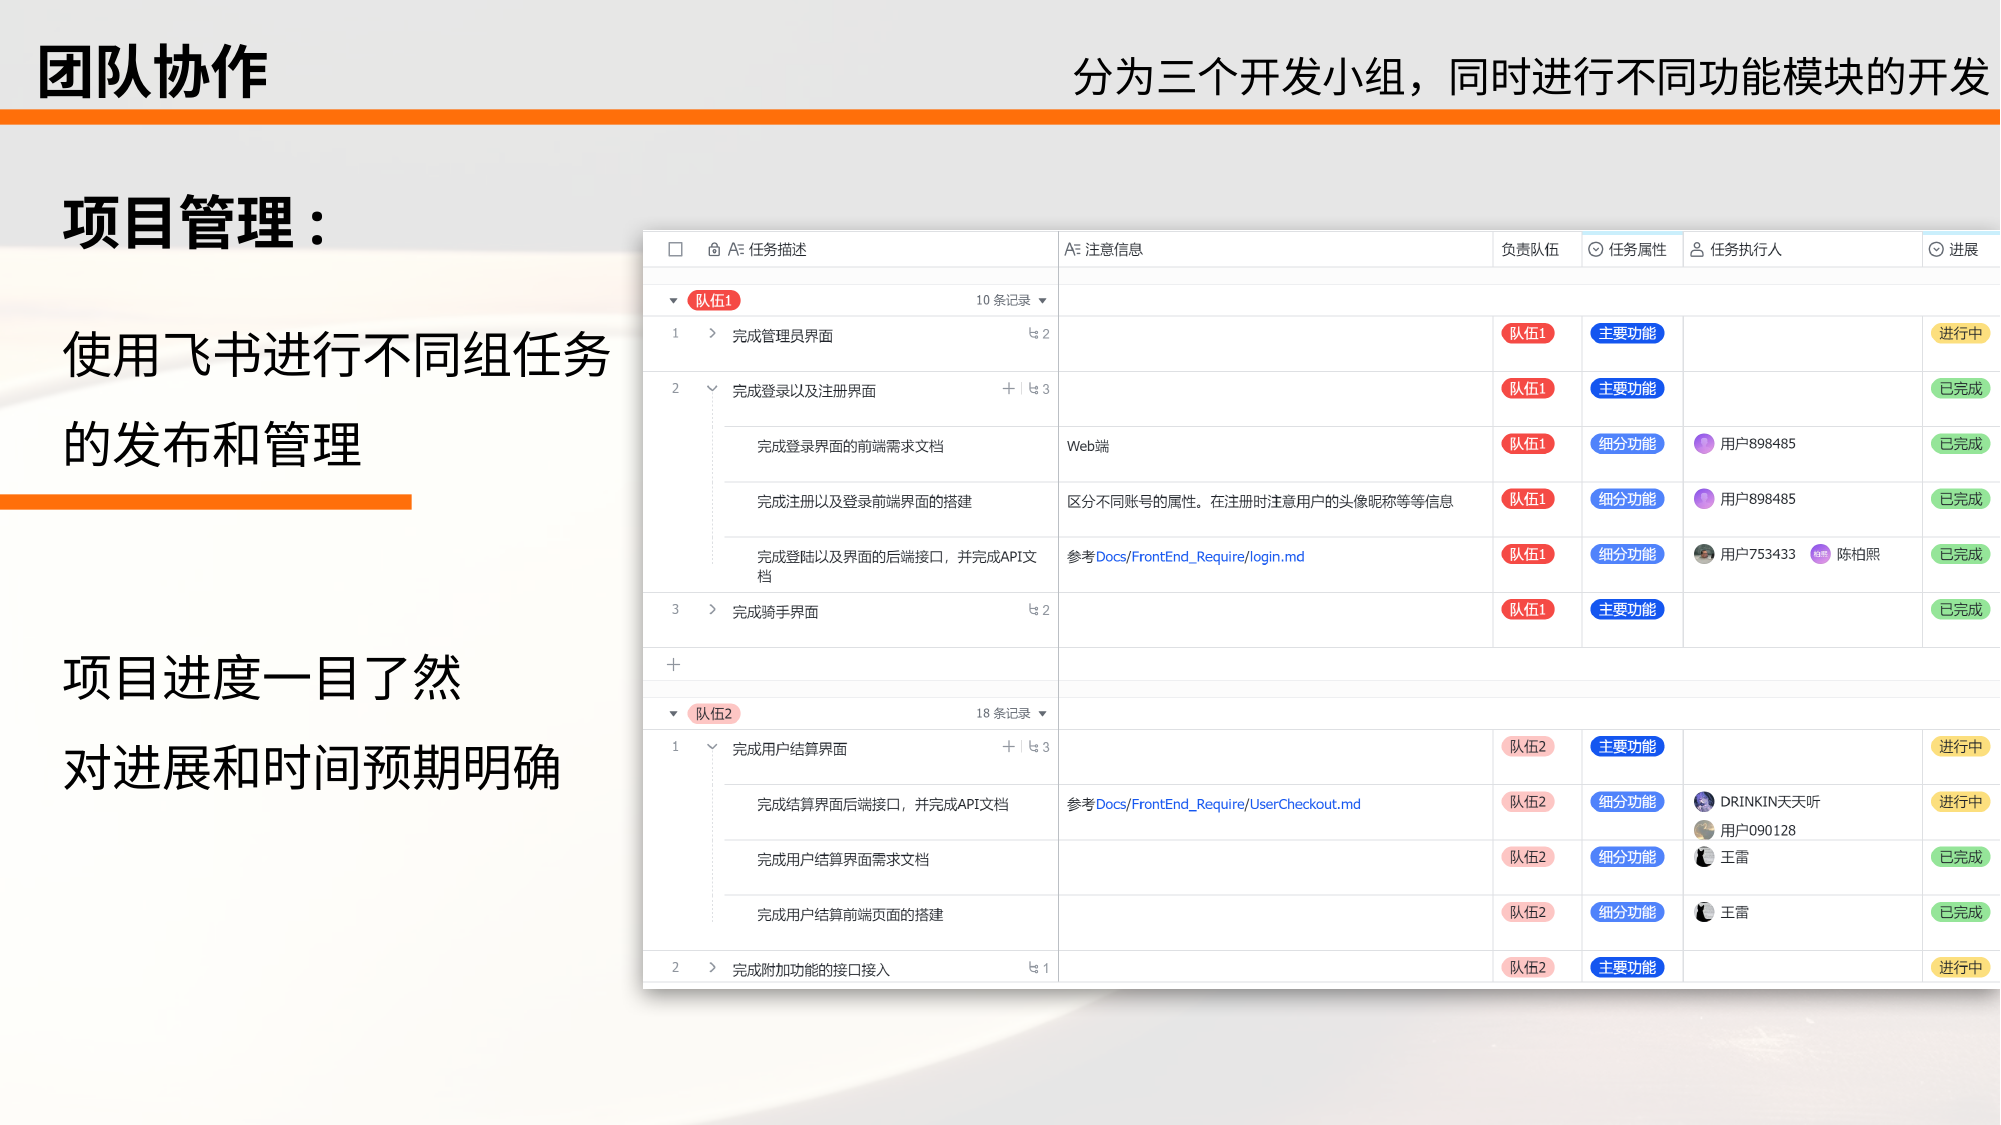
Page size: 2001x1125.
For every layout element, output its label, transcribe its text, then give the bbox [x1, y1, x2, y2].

text_box [0, 108, 2000, 126]
text_box [0, 493, 413, 511]
text_box 团队协作 [21, 27, 570, 113]
text_box 项目进度一目了然 对进展和时间预期明确 [47, 609, 643, 805]
text_box 分为三个开发小组，同时进行不同功能模块的开发 [1057, 43, 2000, 109]
text_box 项目管理: 使用飞书进行不同组任务的发布和管理 [47, 179, 639, 482]
picture [643, 229, 2000, 989]
